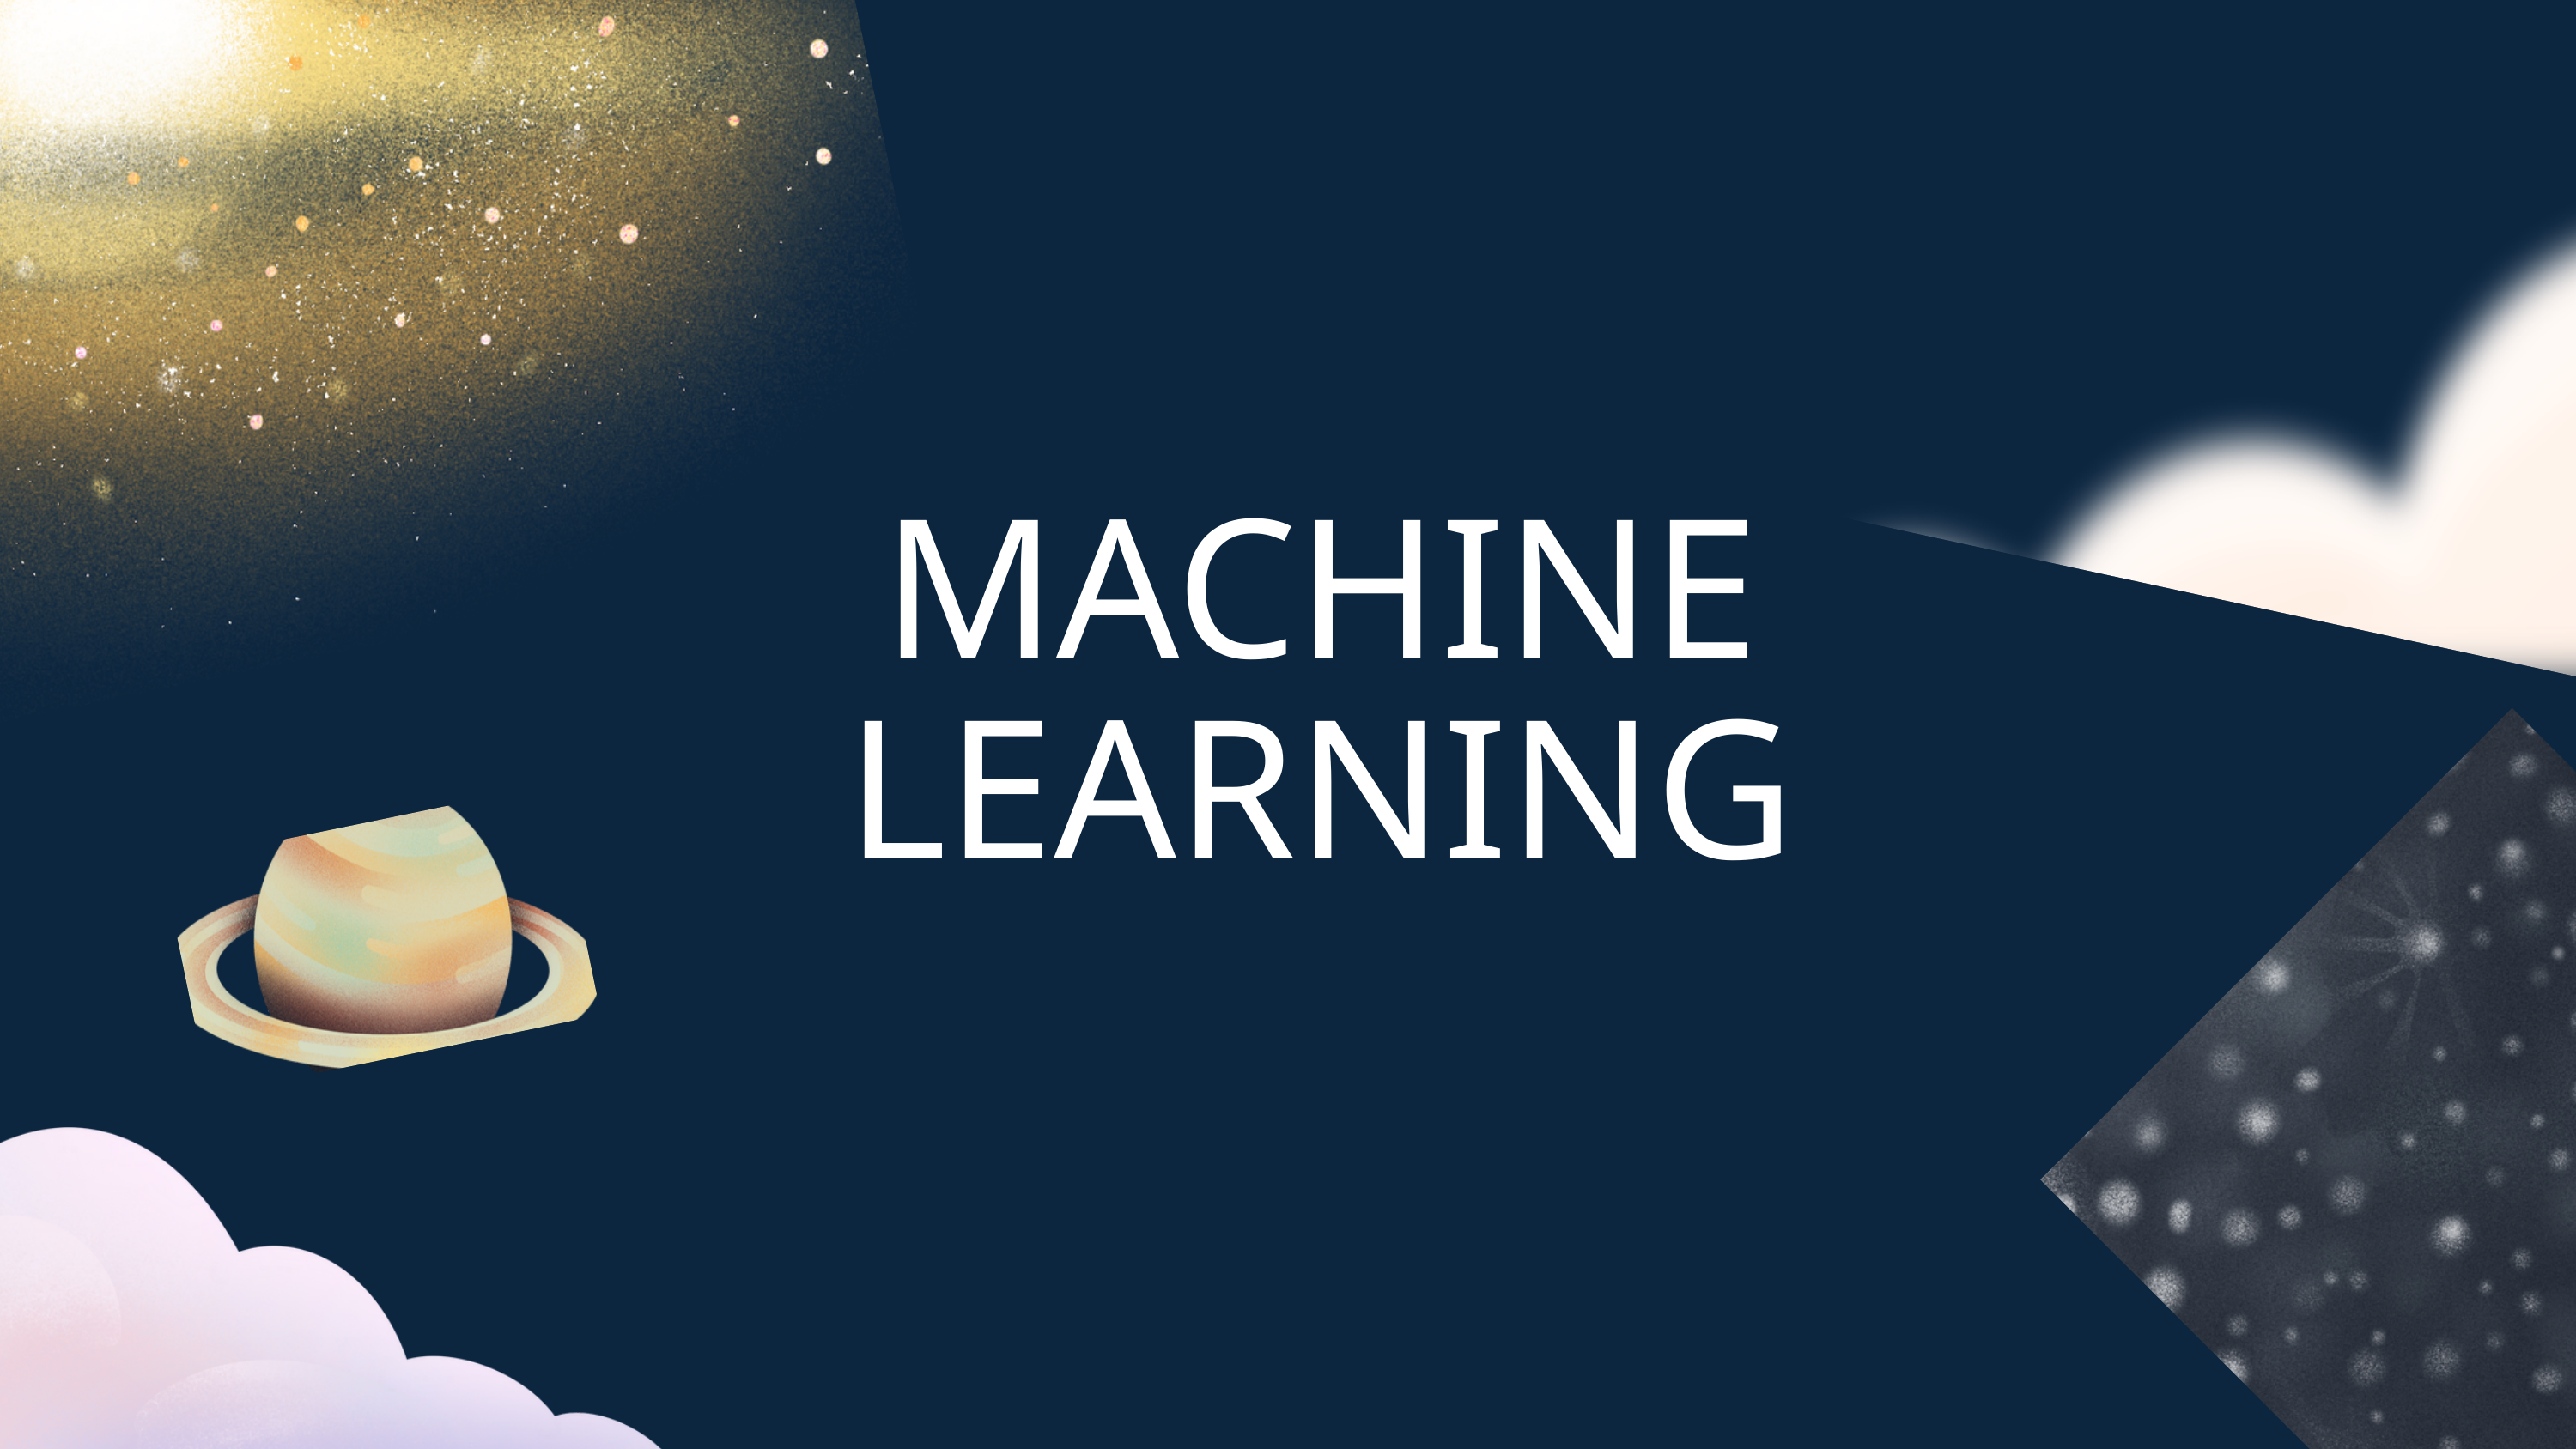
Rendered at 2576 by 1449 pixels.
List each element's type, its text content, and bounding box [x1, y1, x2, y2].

text_box [0, 0, 958, 723]
text_box [0, 1127, 665, 1449]
text_box MACHINE LEARNING [632, 496, 2009, 898]
text_box [1624, 0, 2576, 676]
text_box [161, 784, 601, 1095]
text_box [2040, 707, 2576, 1449]
